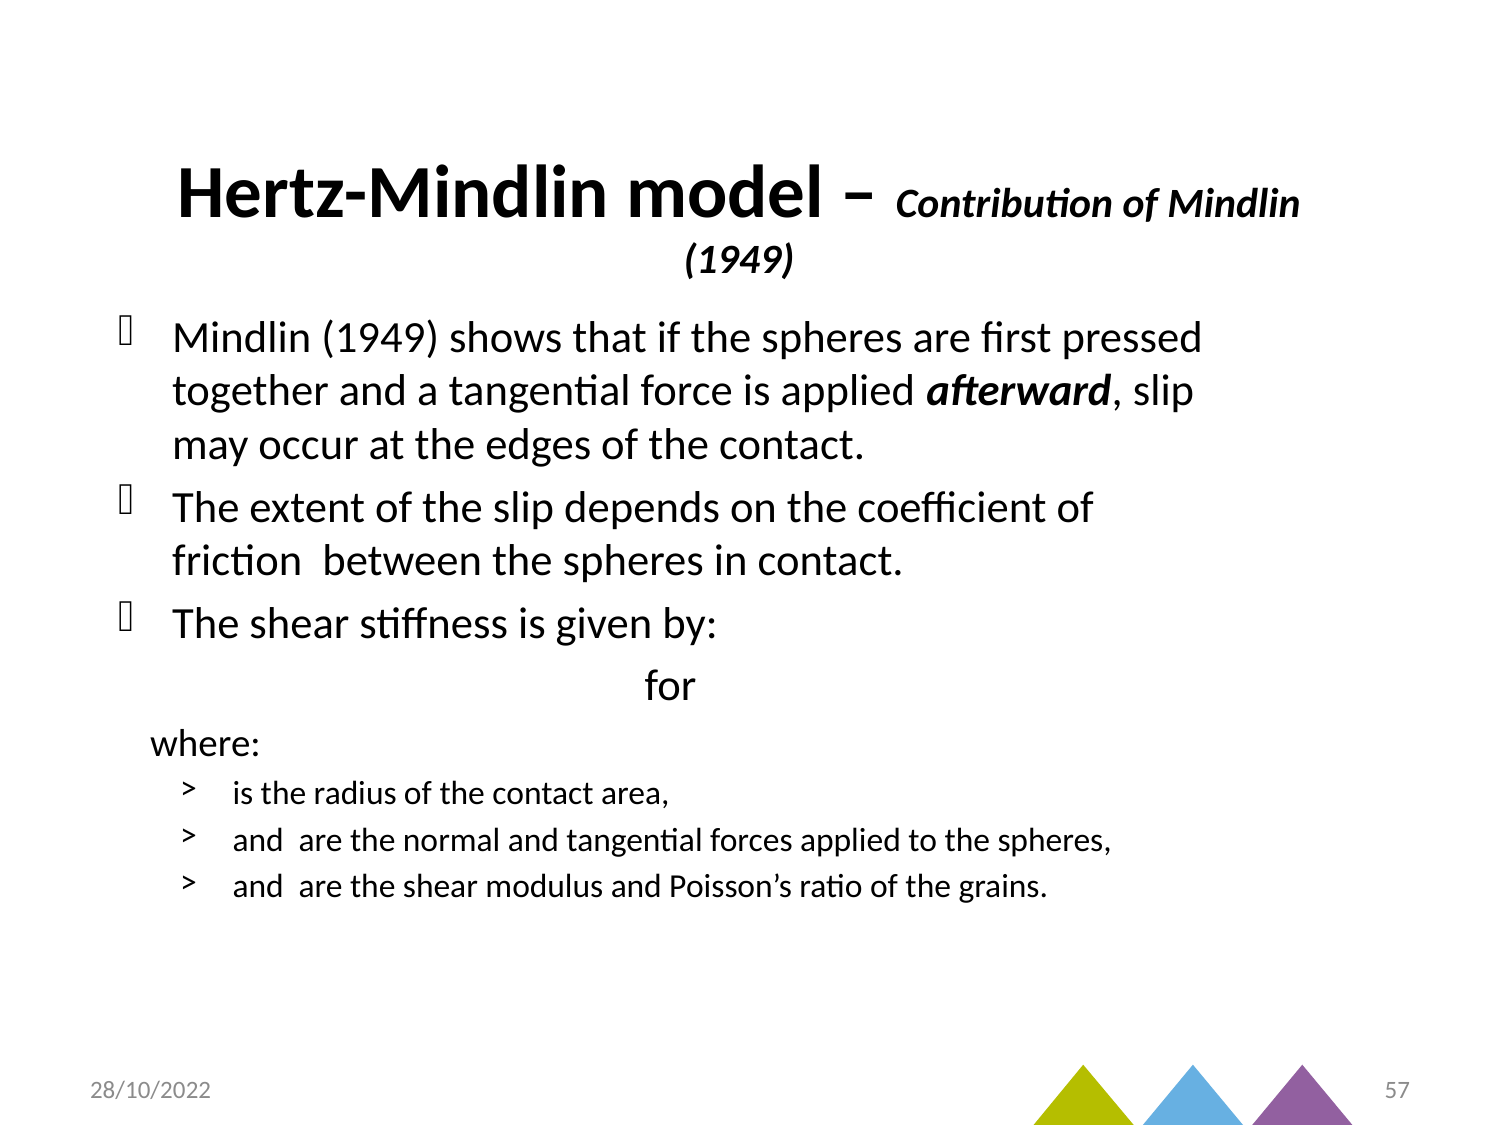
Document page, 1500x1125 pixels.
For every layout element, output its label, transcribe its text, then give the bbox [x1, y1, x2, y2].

slide_number 57 [1352, 1058, 1425, 1119]
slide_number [75, 1058, 243, 1119]
title Hertz-Mindlin model – Contribution of Mindlin (1949) [103, 157, 1375, 268]
